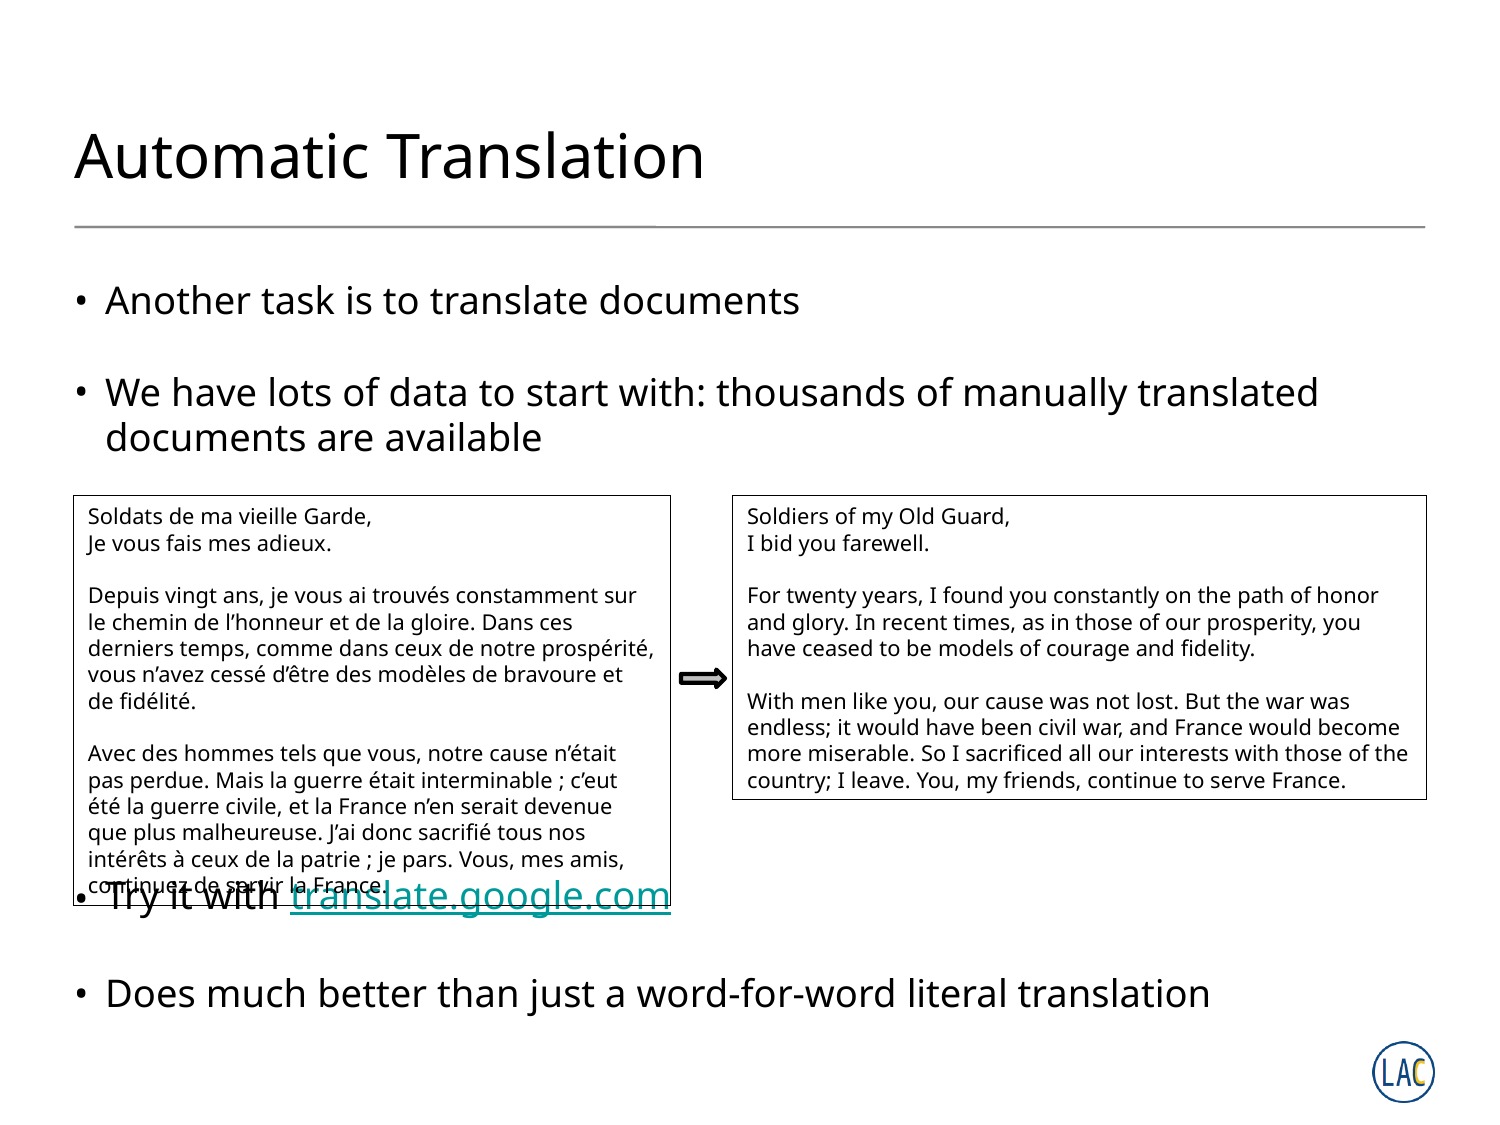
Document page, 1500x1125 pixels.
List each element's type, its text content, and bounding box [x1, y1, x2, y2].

picture [1372, 1041, 1435, 1103]
text_box Soldats de ma vieille Garde, Je vous fais mes adieux. Depuis vingt ans, je vous ai trouvés constamment sur le chemin de l’honneur et de la gloire. Dans ces derniers temps, comme dans ceux de notre prospérité, vous n’avez cessé d’être des modèles de bravoure et de fidélité. Avec des hommes tels que vous, notre cause n’était pas perdue. Mais la guerre était interminable ; c’eut été la guerre civile, et la France n’en serait devenue que plus malheureuse. J’ai donc sacrifié tous nos intérêts à ceux de la patrie ; je pars. Vous, mes amis, continuez de servir la France. [73, 495, 671, 906]
text_box Soldiers of my Old Guard, I bid you farewell. For twenty years, I found you constantly on the path of honor and glory. In recent times, as in those of our prosperity, you have ceased to be models of courage and fidelity. With men like you, our cause was not lost. But the war was endless; it would have been civil war, and France would become more miserable. So I sacrificed all our interests with those of the country; I leave. You, my friends, continue to serve France. [732, 495, 1427, 800]
list Another task is to translate documents We have lots of data to start with: thousands of manually translated documents are available Try it with translate.google.com Does much better than just a word-for-word literal translation [65, 268, 1435, 1026]
text_box [681, 669, 726, 688]
title Automatic Translation [65, 38, 1435, 200]
